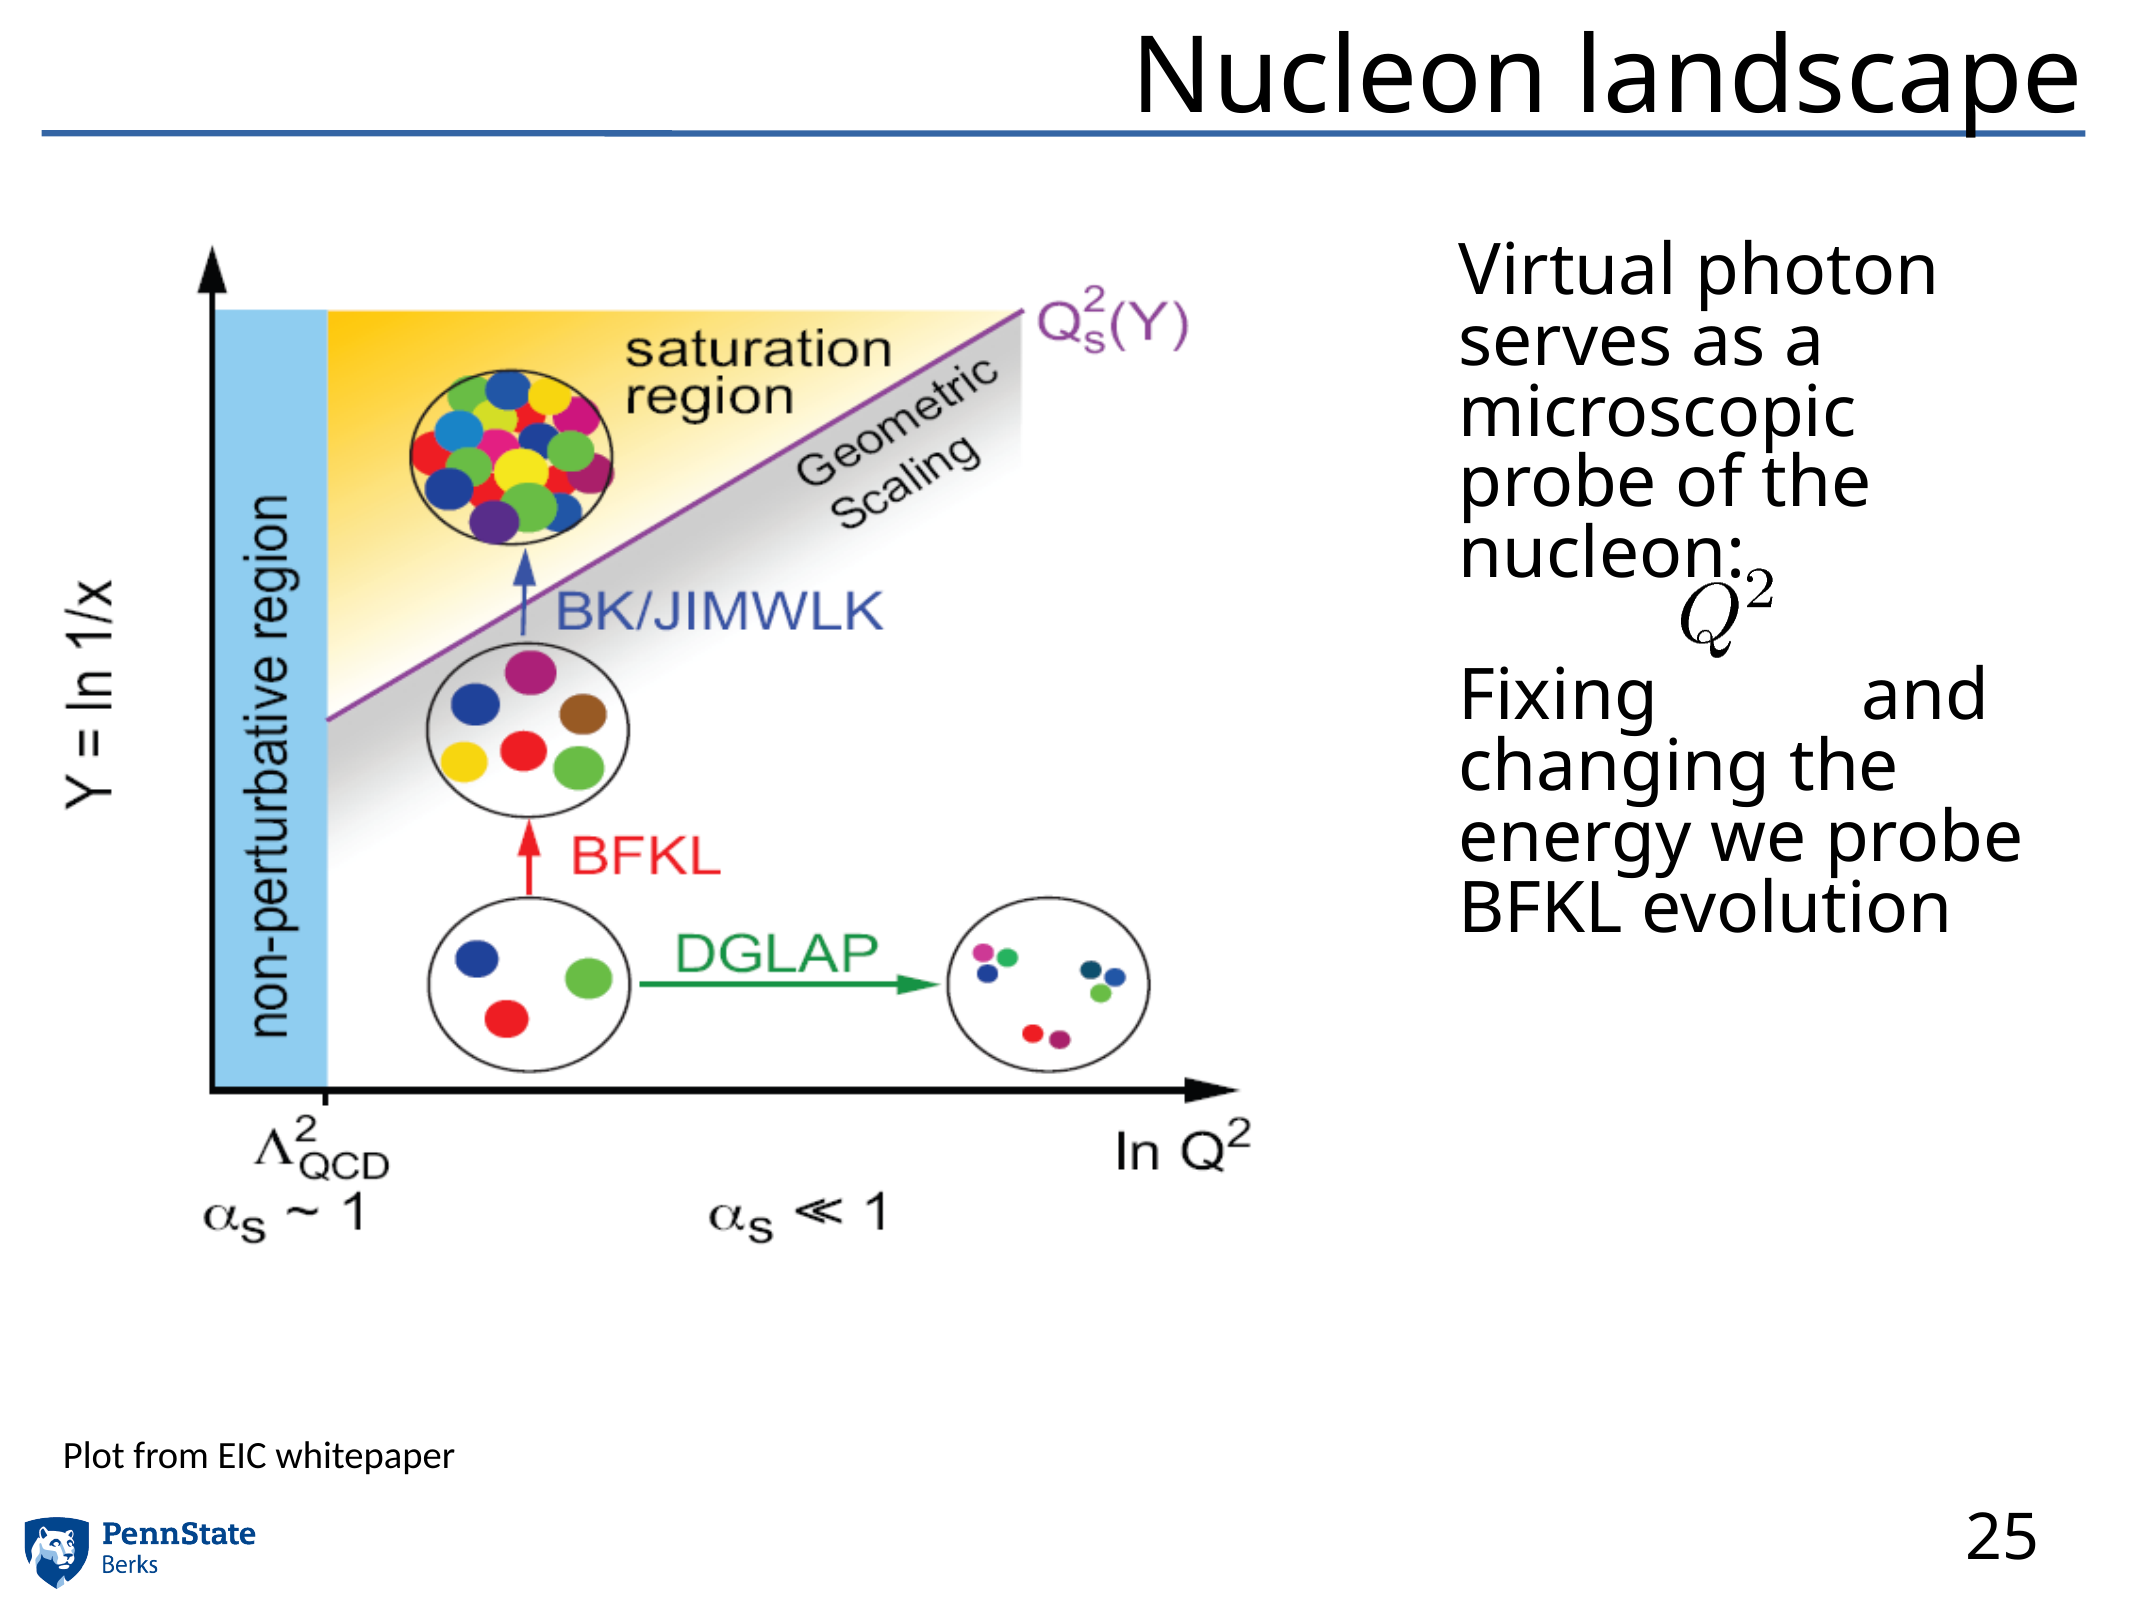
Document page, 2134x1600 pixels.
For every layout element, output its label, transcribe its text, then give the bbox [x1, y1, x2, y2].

text_box Nucleon landscape [41, 16, 2133, 227]
picture [1663, 561, 1789, 670]
text_box Virtual photon serves as a microscopic probe of the nucleon: Fixing and changing the energy we probe BFKL evolution [1437, 227, 2068, 1508]
picture [8, 186, 1320, 1279]
text_box Plot from EIC whitepaper [41, 1427, 1050, 1554]
picture [17, 1511, 260, 1595]
